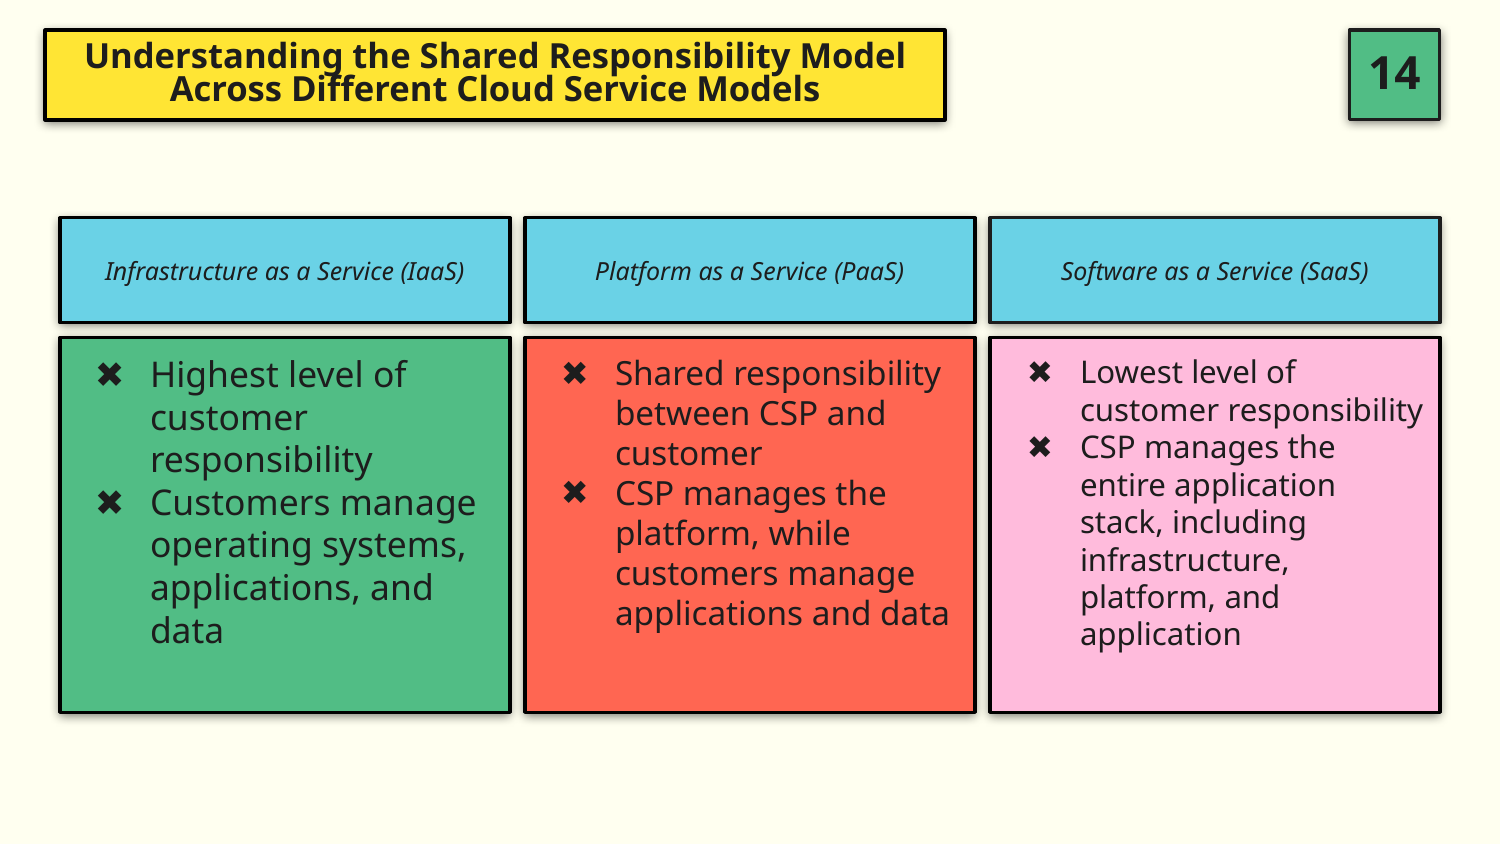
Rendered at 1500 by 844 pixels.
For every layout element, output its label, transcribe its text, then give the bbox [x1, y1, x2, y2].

list Shared responsibility between CSP and customer CSP manages the platform, while customers manage applications and data [523, 336, 977, 714]
list Highest level of customer responsibility Customers manage operating systems, applications, and data [58, 336, 512, 714]
title Understanding the Shared Responsibility Model Across Different Cloud Service Models [43, 28, 947, 122]
subtitle Platform as a Service (PaaS) [523, 216, 977, 324]
subtitle Software as a Service (SaaS) [988, 216, 1442, 324]
list Lowest level of customer responsibility CSP manages the entire application stack, including infrastructure, platform, and application [988, 336, 1442, 714]
subtitle Infrastructure as a Service (IaaS) [58, 216, 512, 324]
